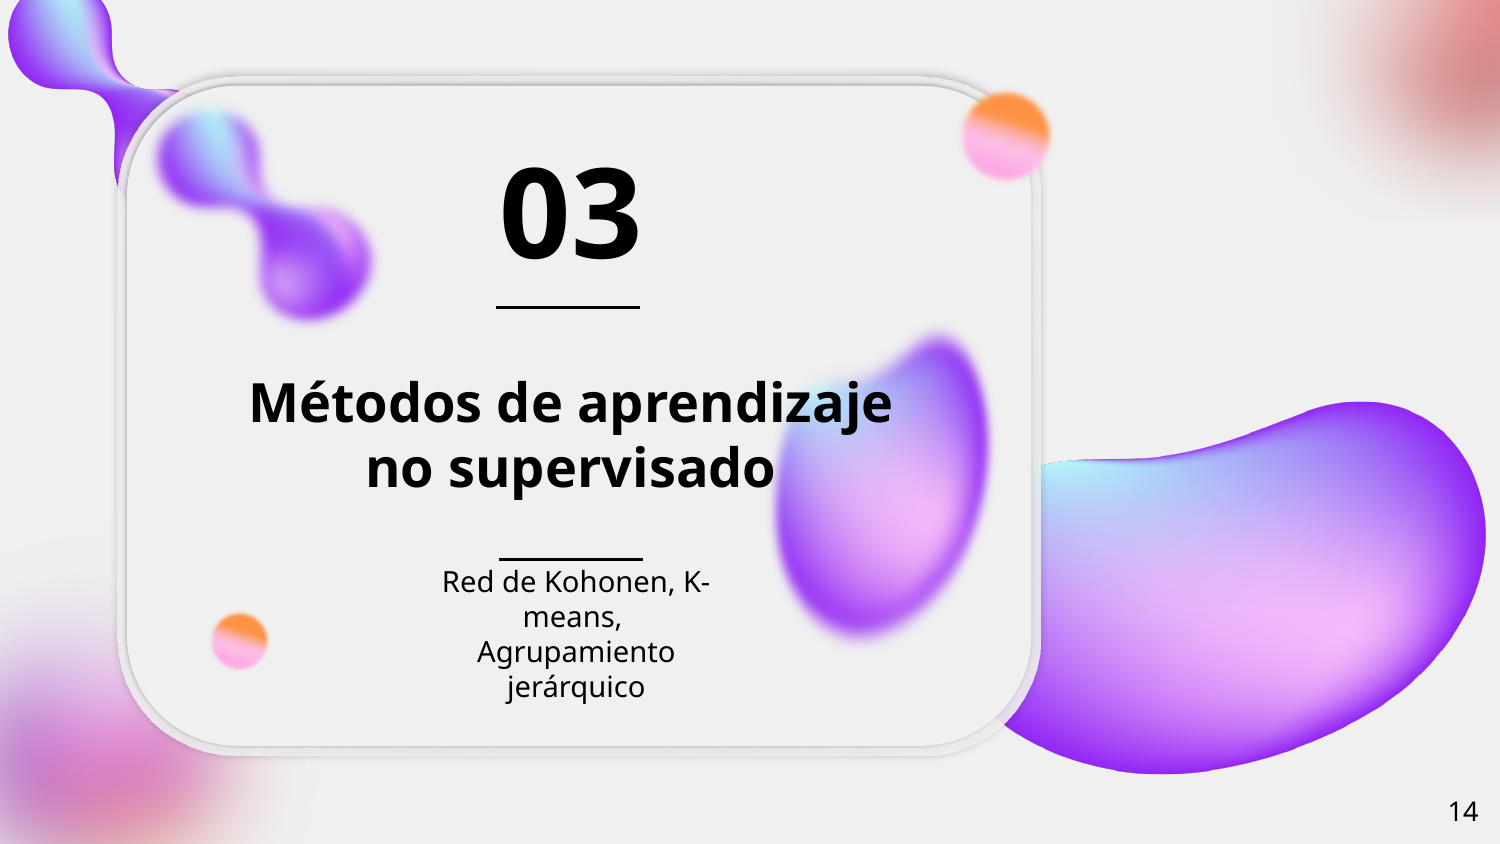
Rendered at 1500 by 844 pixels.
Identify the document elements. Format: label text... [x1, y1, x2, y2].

title Métodos de aprendizaje no supervisado [232, 332, 910, 535]
picture [0, 443, 429, 844]
subtitle Red de Kohonen, K-means, Agrupamiento jerárquico [402, 584, 750, 682]
slide_number ‹#› [1403, 779, 1494, 844]
title 03 [312, 145, 830, 271]
picture [0, 0, 399, 349]
picture [733, 0, 1500, 844]
picture [198, 600, 281, 682]
